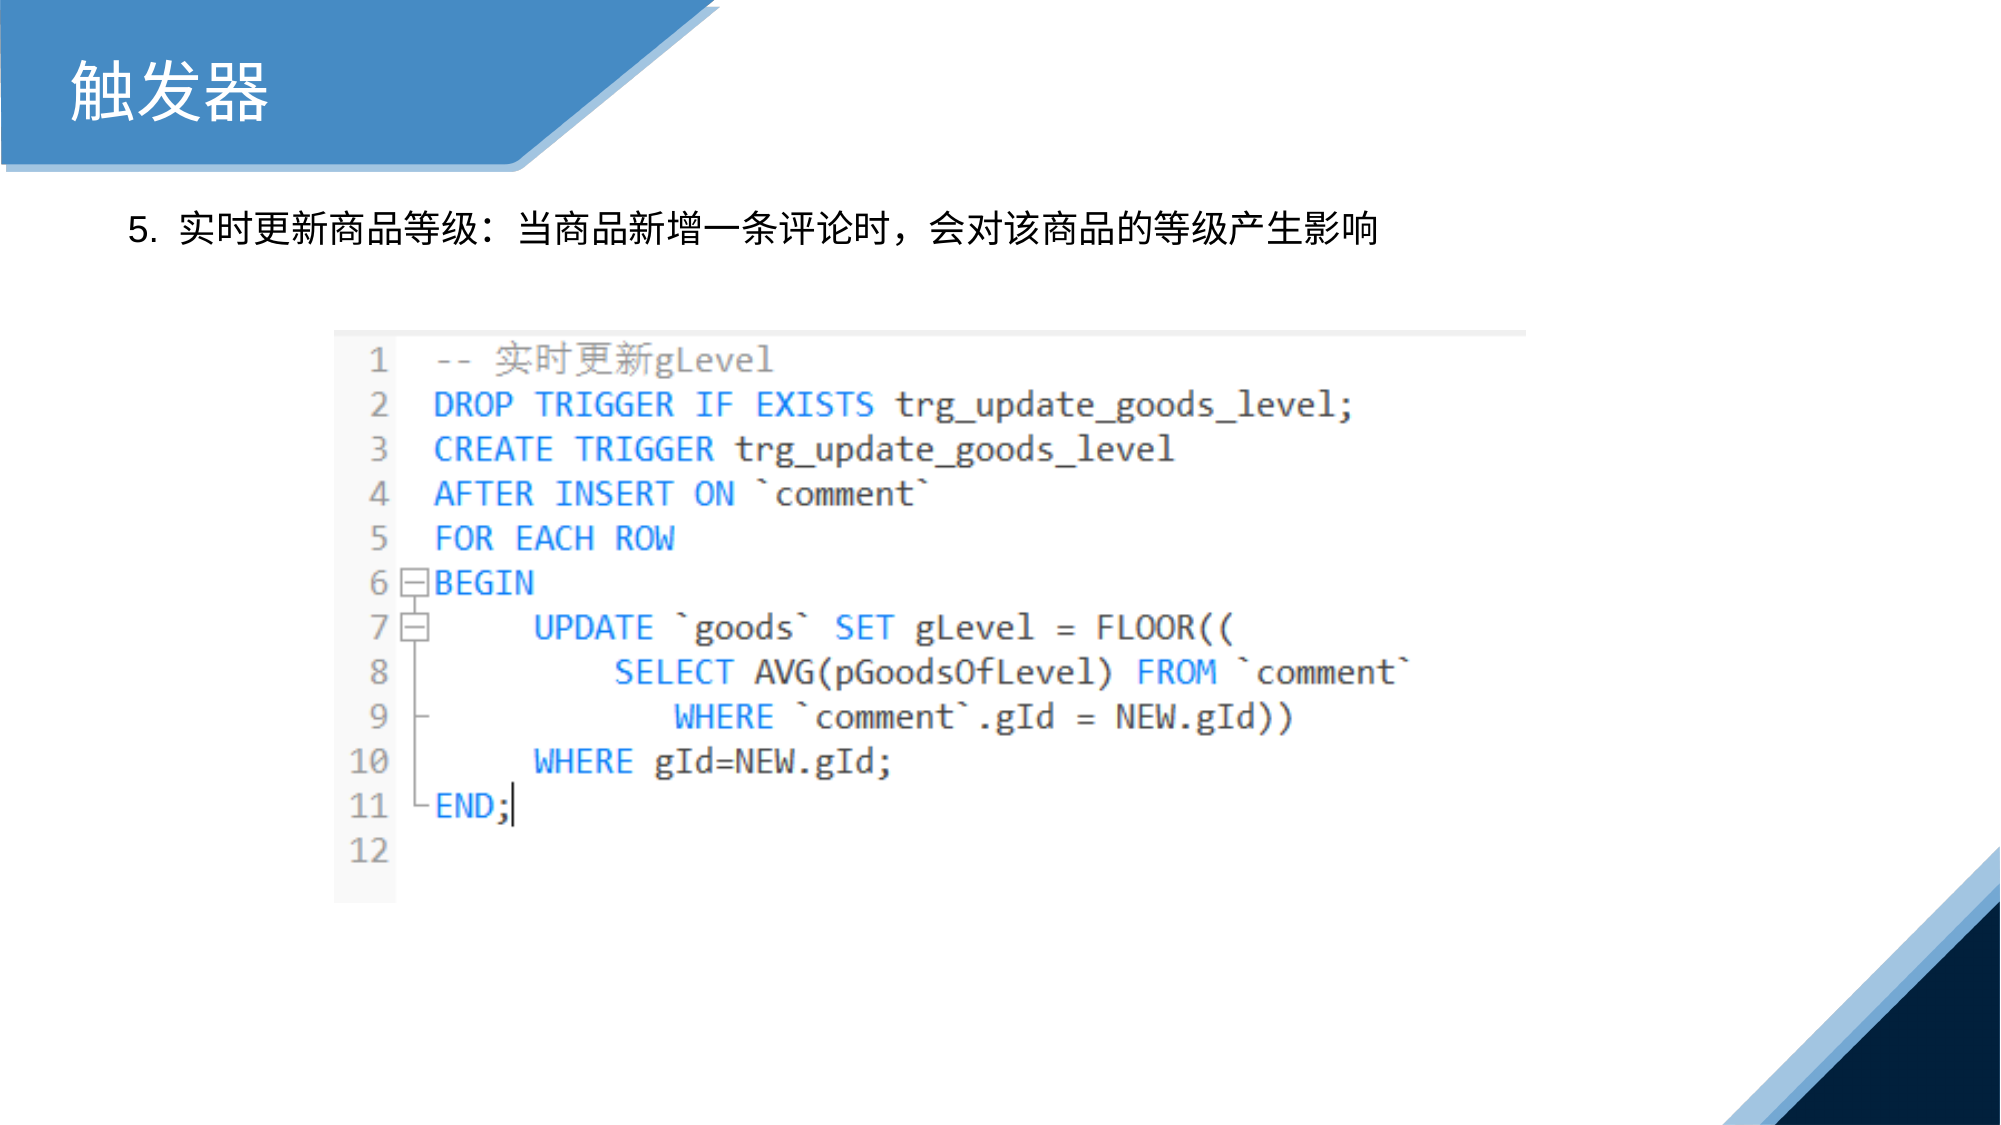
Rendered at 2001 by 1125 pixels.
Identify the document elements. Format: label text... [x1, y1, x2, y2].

picture [334, 330, 1526, 903]
text_box 触发器 [55, 42, 528, 137]
text_box 5. 实时更新商品等级：当商品新增一条评论时，会对该商品的等级产生影响 [113, 197, 1845, 257]
picture [1723, 847, 2000, 1125]
picture [0, 0, 720, 172]
